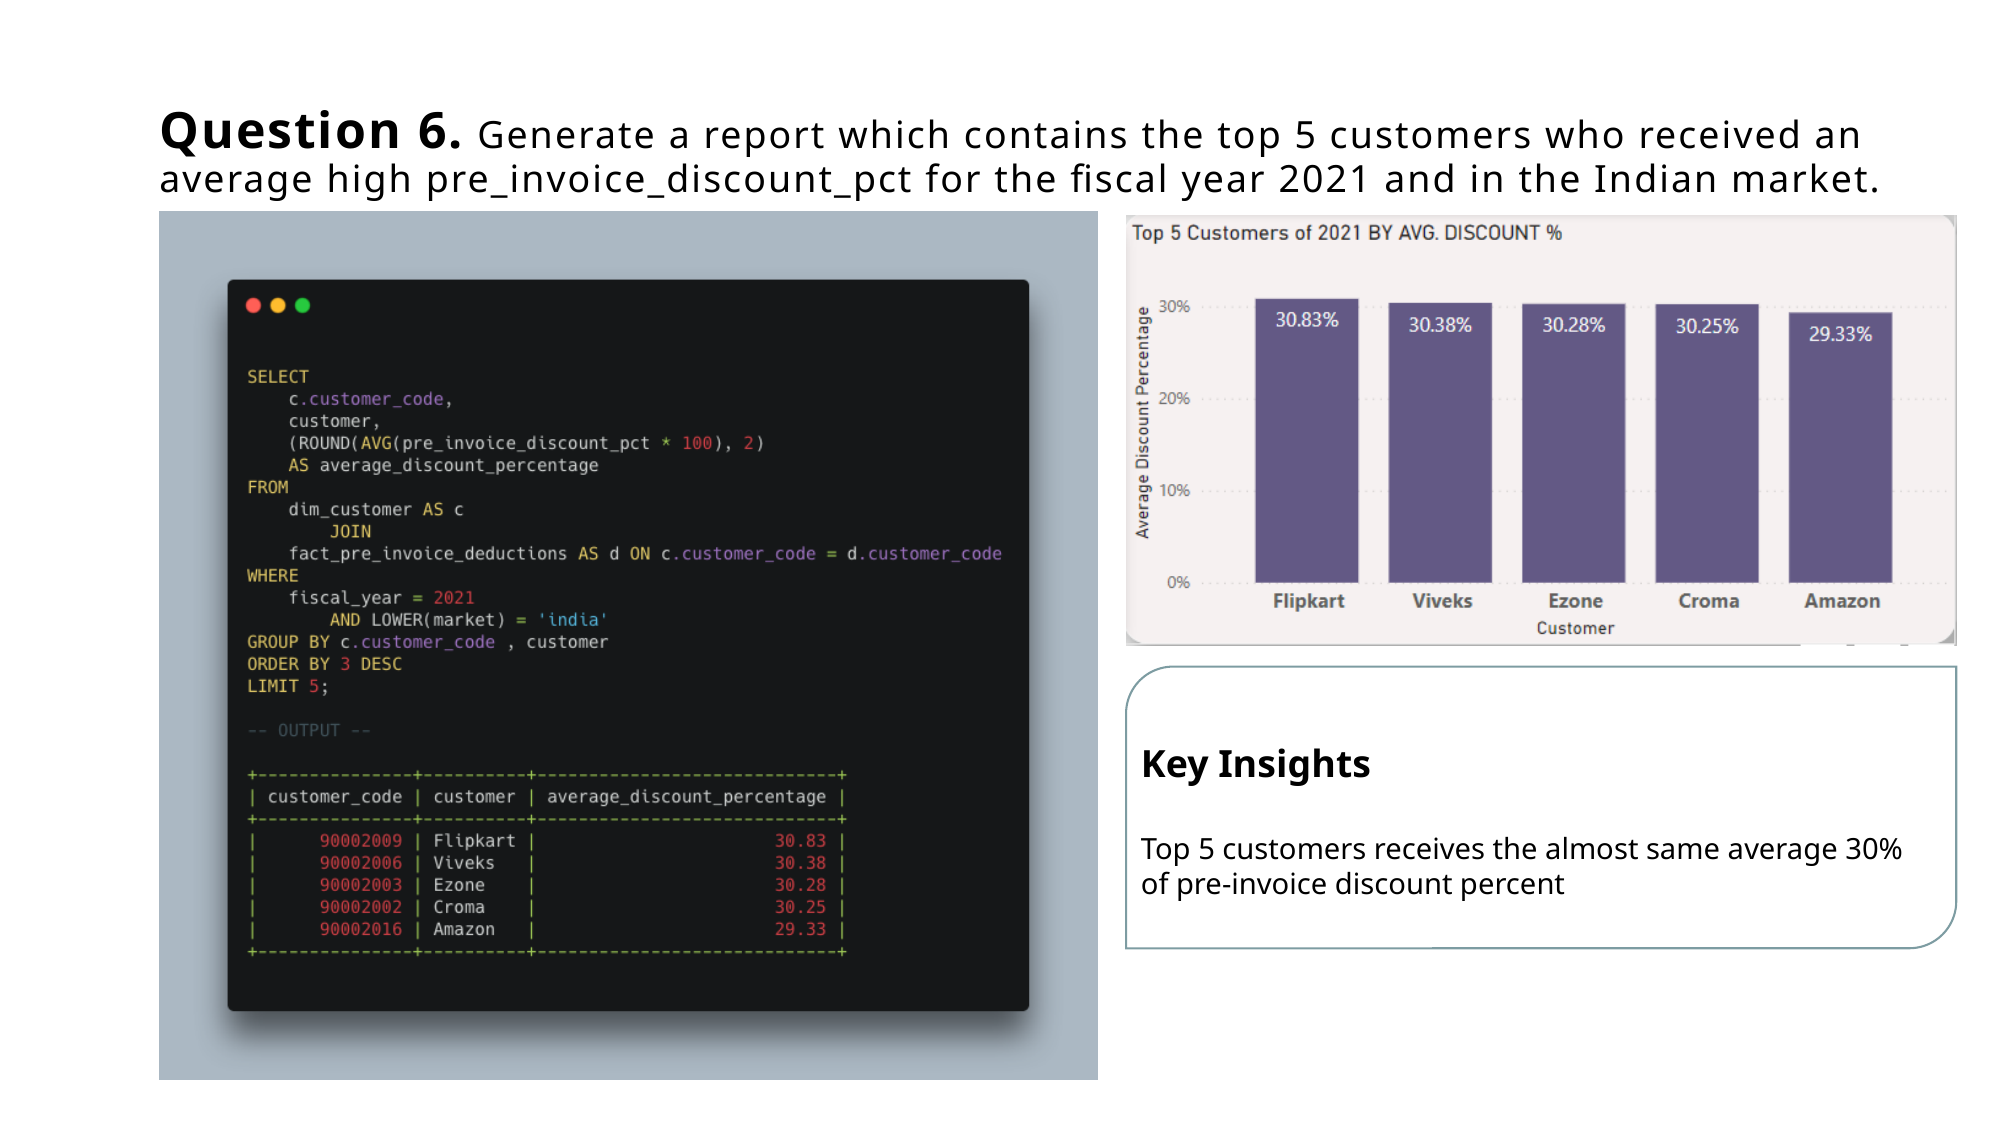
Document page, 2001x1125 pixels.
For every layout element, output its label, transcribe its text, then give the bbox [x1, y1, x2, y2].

text_box [1125, 665, 1958, 950]
picture [159, 211, 1098, 1080]
title Question 6. Generate a report which contains the top 5 customers who received an average high pre_invoice_discount_pct for the fiscal year 2021 and in the Indian market. [159, 63, 1936, 201]
text_box Key Insights Top 5 customers receives the almost same average 30% of pre-invoice discount percent [1126, 732, 1936, 908]
picture [1126, 215, 1957, 646]
